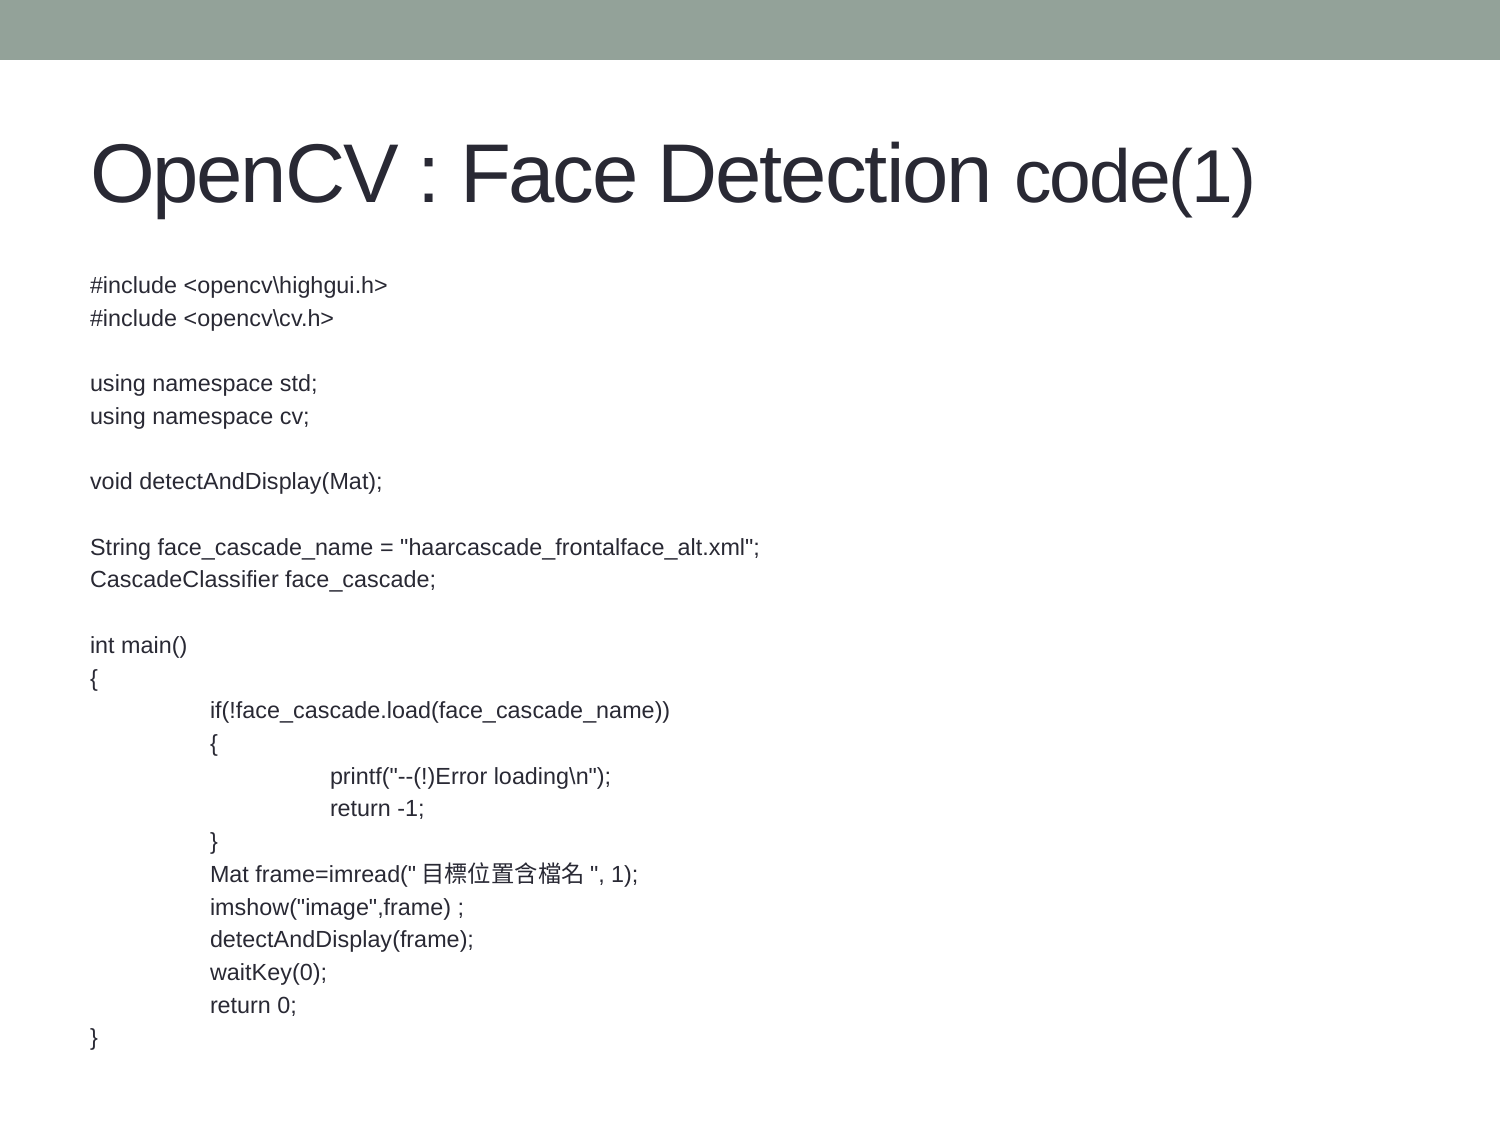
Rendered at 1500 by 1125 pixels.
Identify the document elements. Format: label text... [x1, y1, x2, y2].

title OpenCV : Face Detection code(1) [75, 87, 1425, 250]
list #include <opencv\highgui.h> #include <opencv\cv.h> using namespace std; using namespace cv; void detectAndDisplay(Mat); String face_cascade_name = "haarcascade_frontalface_alt.xml"; CascadeClassifier face_cascade; int main() { if(!face_cascade.load(face_cascade_name)) { printf("--(!)Error loading\n"); return -1; } Mat frame=imread("目標位置含檔名", 1); imshow("image",frame) ; detectAndDisplay(frame); waitKey(0); return 0; } [75, 262, 1425, 1063]
